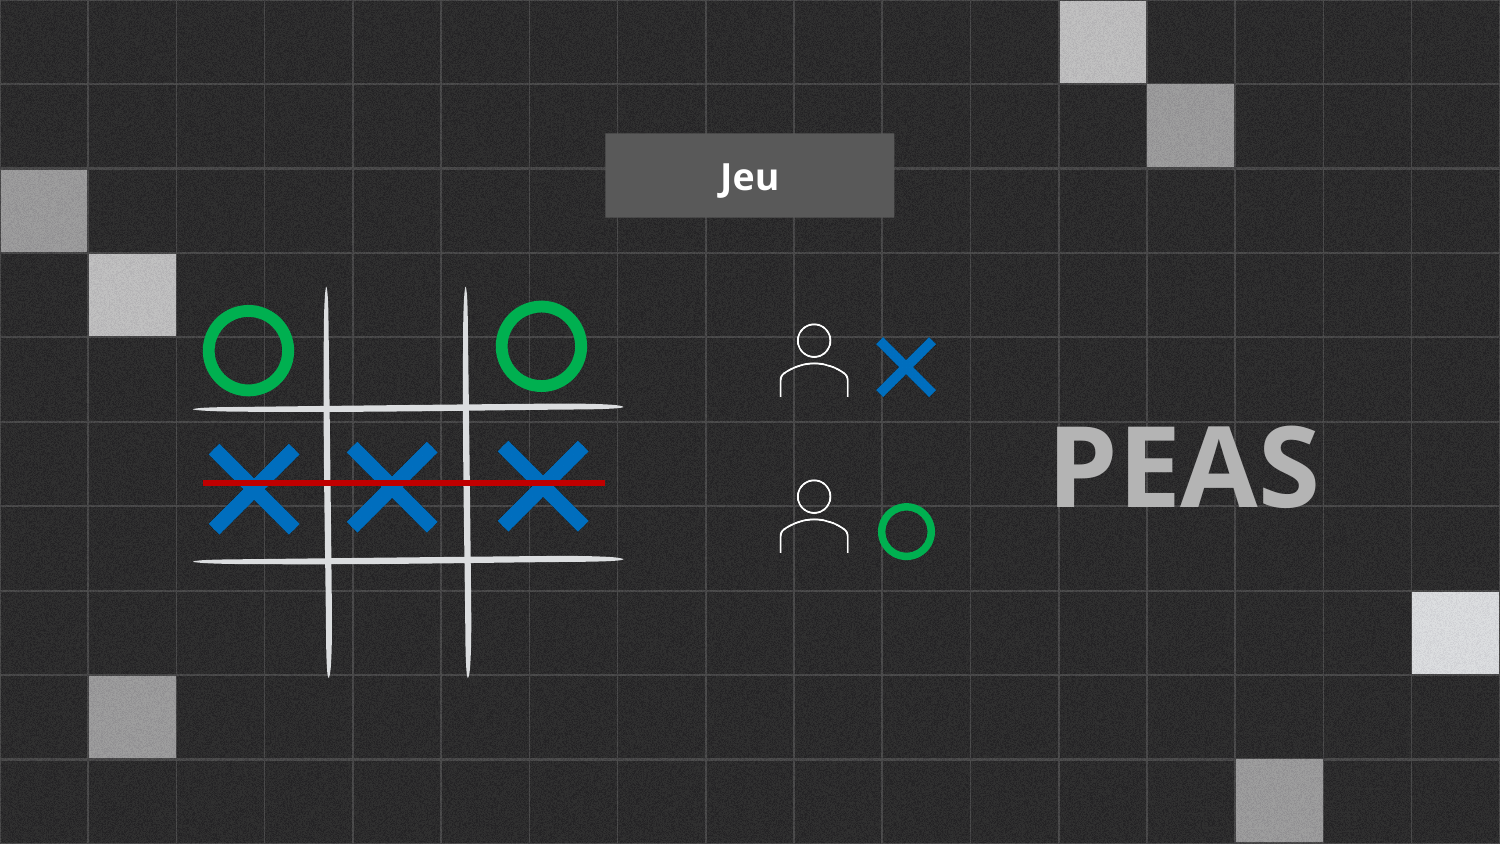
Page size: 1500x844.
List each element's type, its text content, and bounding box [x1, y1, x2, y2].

text_box [200, 302, 297, 399]
text_box [192, 405, 323, 412]
picture [330, 424, 454, 482]
picture [481, 424, 605, 482]
text_box PEAS [996, 384, 1402, 541]
text_box [323, 286, 330, 469]
picture [761, 464, 866, 568]
text_box [875, 500, 938, 563]
picture [481, 484, 605, 548]
text_box [325, 552, 332, 678]
text_box [471, 556, 624, 564]
picture [330, 484, 454, 549]
text_box [332, 556, 464, 565]
text_box [192, 558, 325, 565]
text_box [463, 492, 472, 678]
picture [192, 427, 317, 551]
text_box [462, 286, 470, 480]
picture [761, 308, 947, 412]
subtitle Jeu [605, 133, 895, 218]
text_box [469, 403, 624, 411]
text_box [330, 404, 462, 412]
text_box [493, 298, 590, 395]
